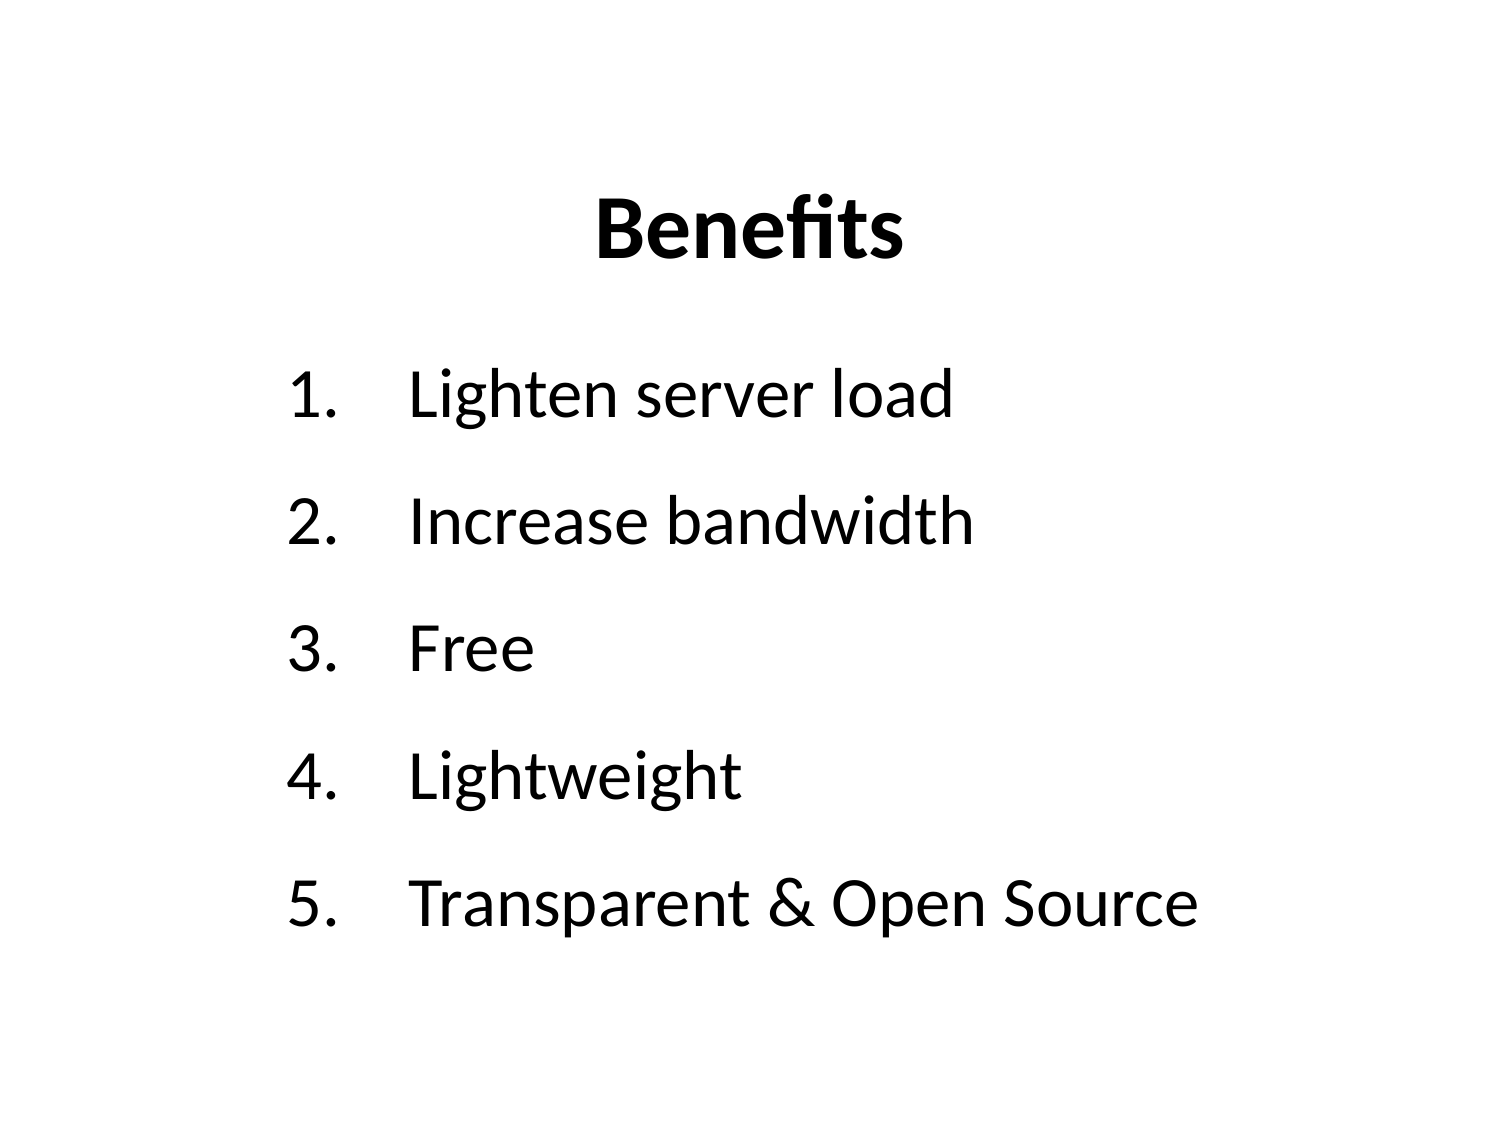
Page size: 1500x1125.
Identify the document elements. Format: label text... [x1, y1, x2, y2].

text_box Lighten server load Increase bandwidth Free Lightweight Transparent & Open Source [272, 307, 1229, 949]
text_box Benefits [112, 159, 1388, 307]
